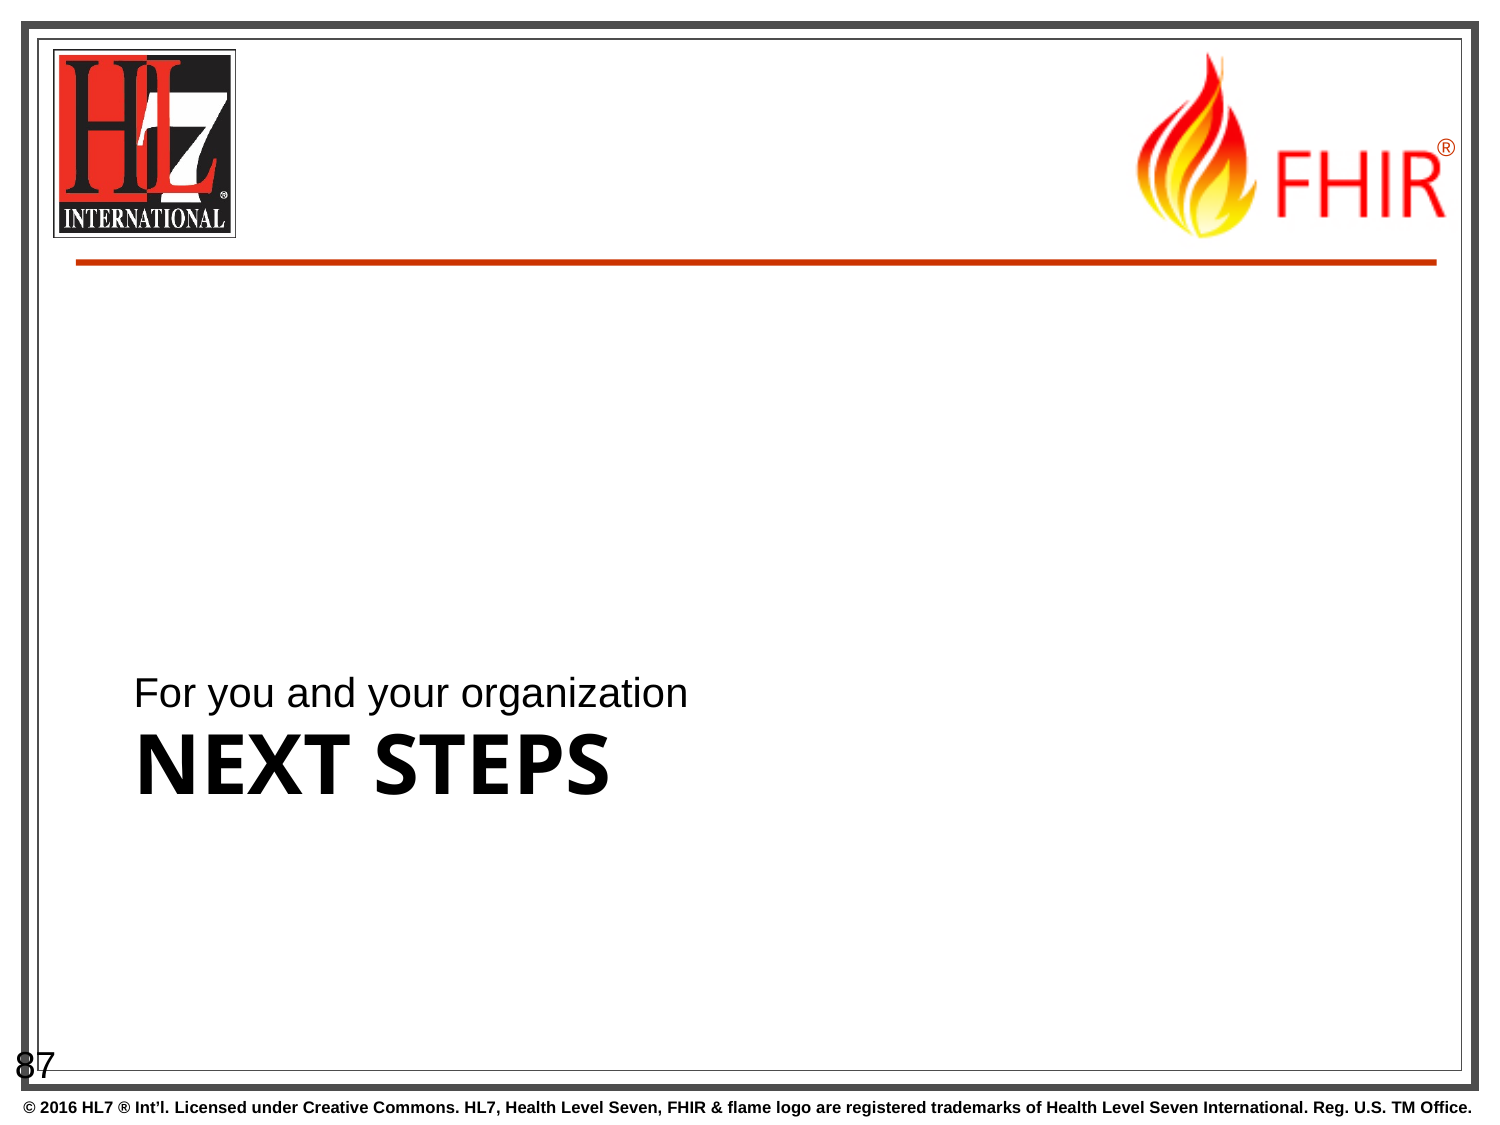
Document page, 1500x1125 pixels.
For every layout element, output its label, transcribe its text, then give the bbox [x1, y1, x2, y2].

picture [53, 49, 236, 238]
picture [1124, 42, 1458, 249]
list For you and your organization [118, 476, 1394, 723]
slide_number 87 [0, 1034, 119, 1071]
title Next Steps [118, 723, 1394, 947]
